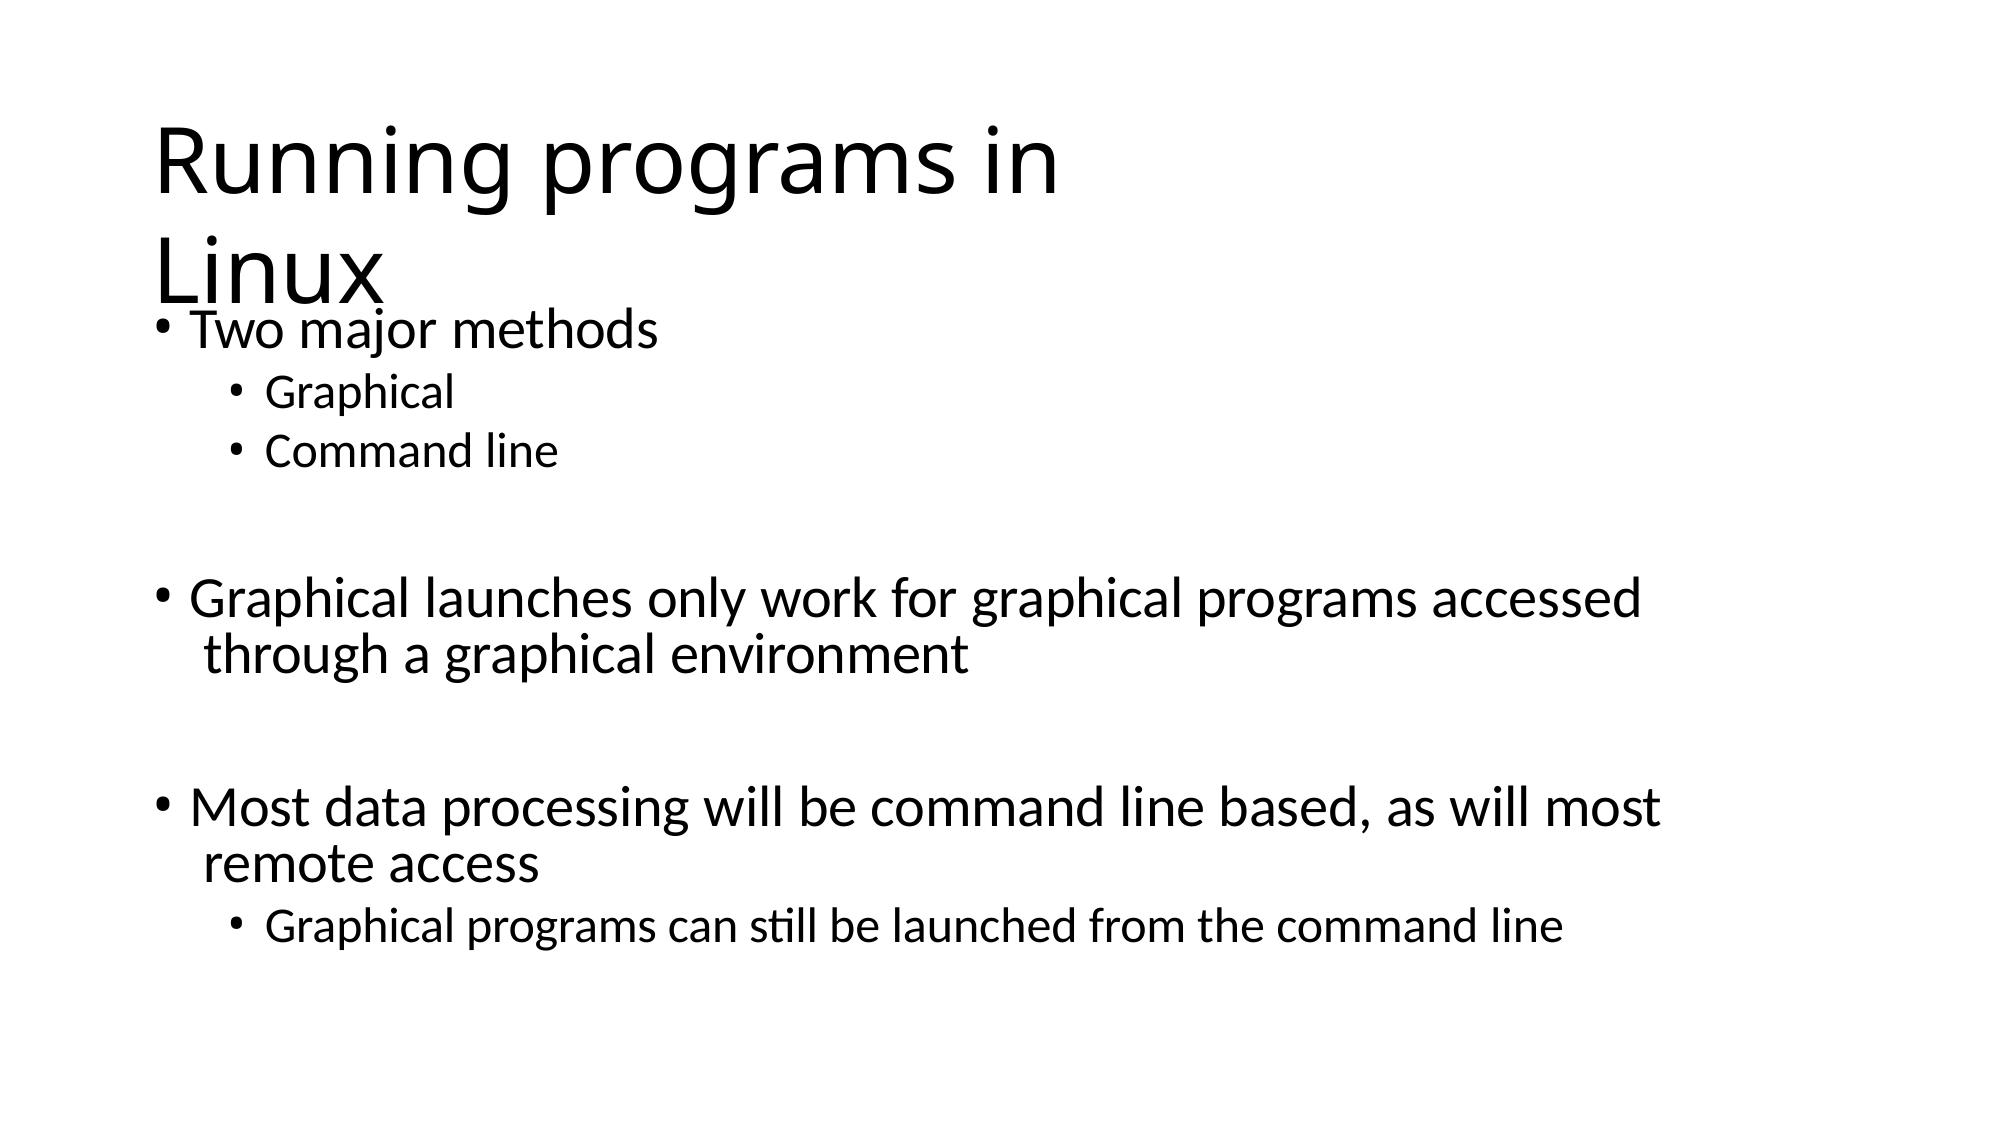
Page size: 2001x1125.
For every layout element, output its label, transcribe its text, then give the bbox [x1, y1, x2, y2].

text_box Two major methods Graphical Command line Graphical launches only work for graphical programs accessed through a graphical environment Most data processing will be command line based, as will most remote access Graphical programs can still be launched from the command line [150, 288, 1675, 953]
title Running programs in Linux [150, 100, 1130, 288]
